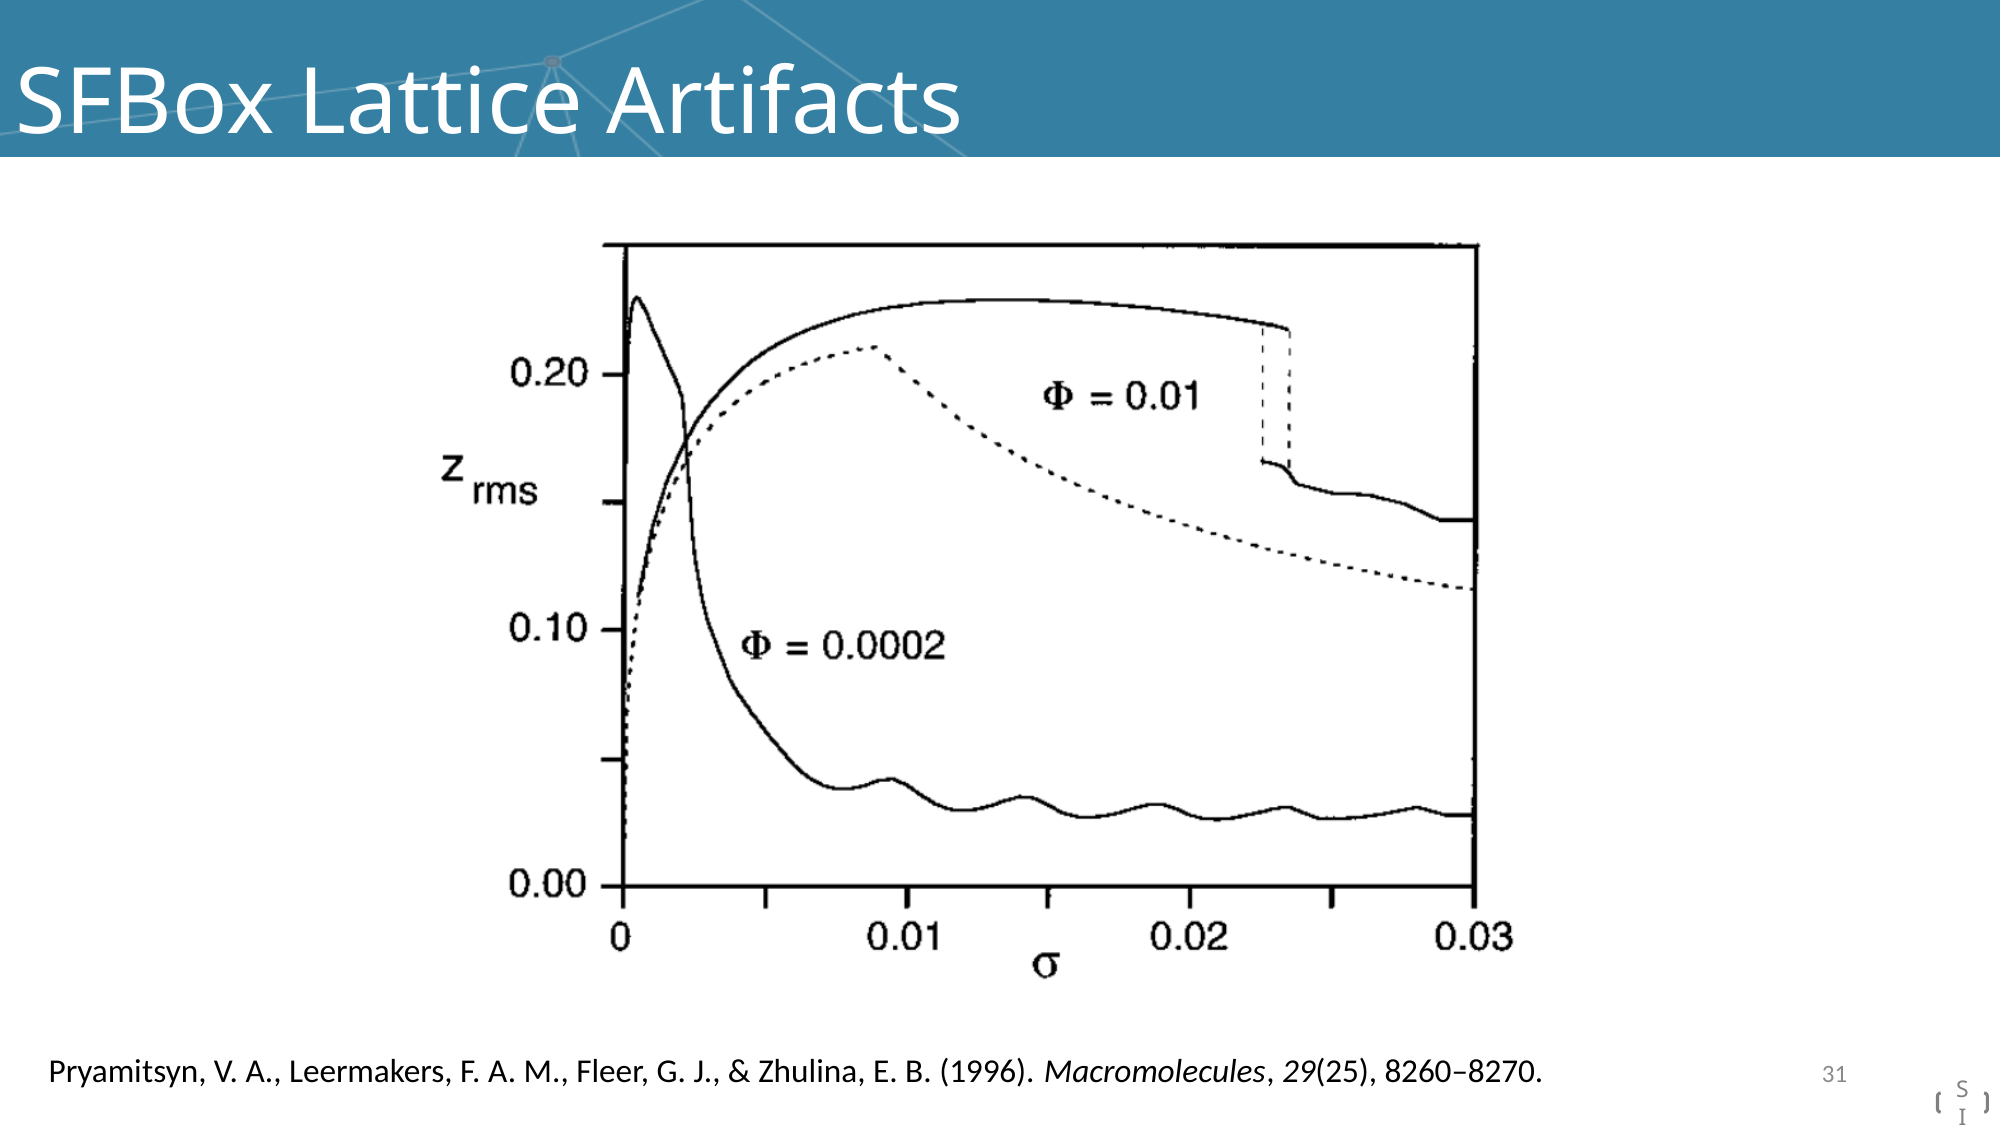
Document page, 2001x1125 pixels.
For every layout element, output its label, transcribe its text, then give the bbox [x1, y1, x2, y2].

title SFBox Lattice Artifacts [0, 22, 1725, 154]
text_box Pryamitsyn, V. A., Leermakers, F. A. M., Fleer, G. J., & Zhulina, E. B. (1996). Macromolecules, 29(25), 8260–8270. [33, 1041, 1808, 1097]
picture [415, 213, 1524, 983]
slide_number 31 [1412, 1042, 1863, 1103]
